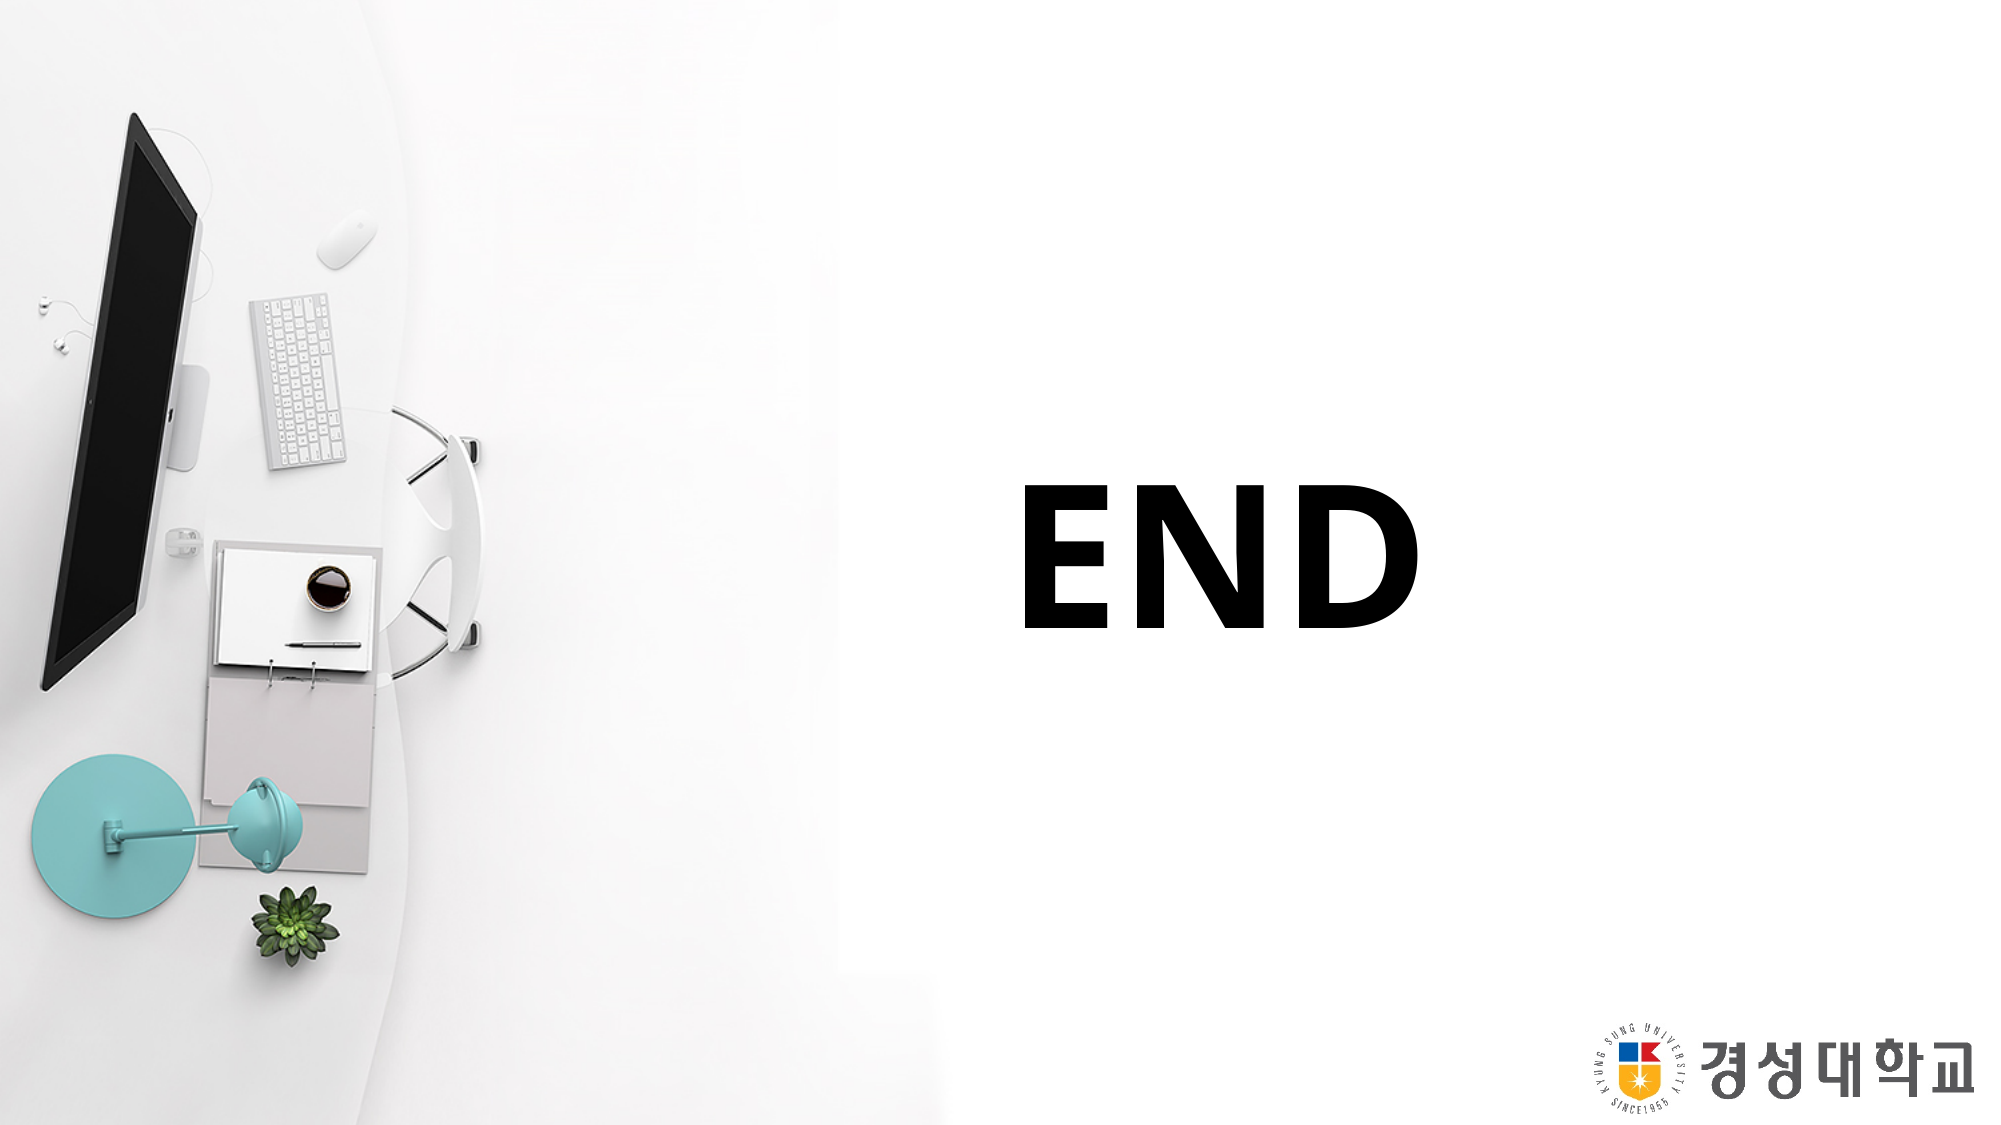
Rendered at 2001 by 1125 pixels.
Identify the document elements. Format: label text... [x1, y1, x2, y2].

picture [0, 0, 2001, 1125]
text_box END [858, 420, 1579, 676]
